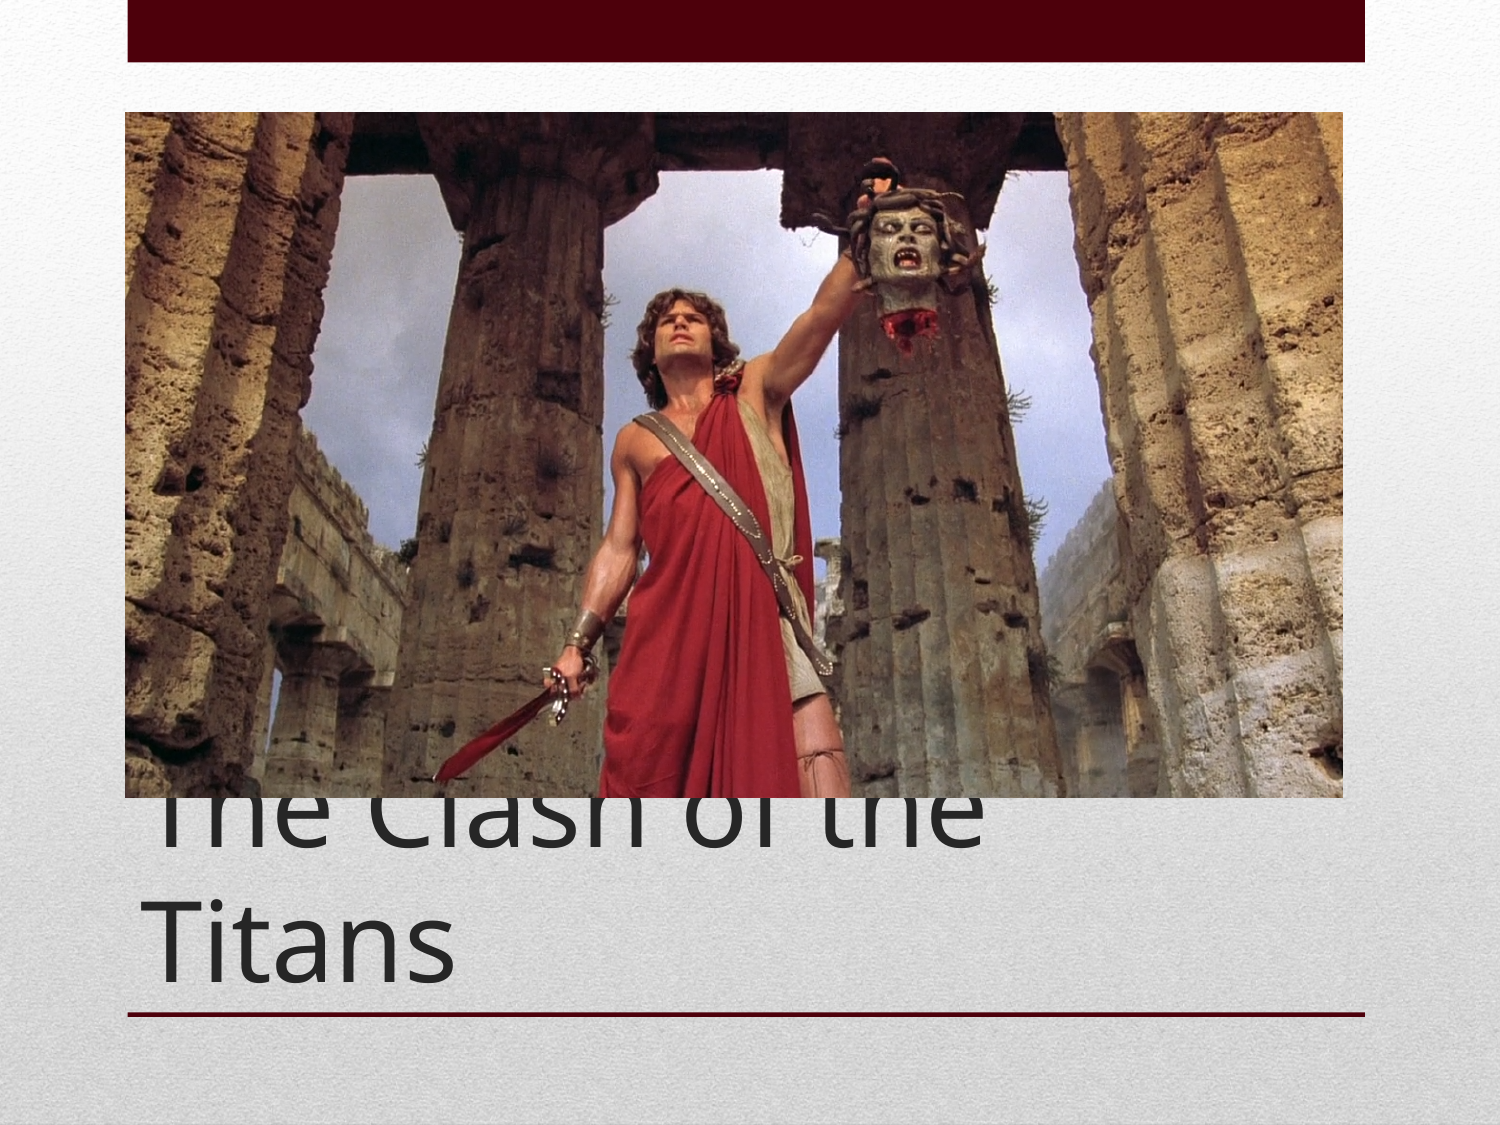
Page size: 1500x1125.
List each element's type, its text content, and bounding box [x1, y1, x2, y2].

picture [124, 111, 1344, 799]
title The Clash of the Titans [125, 809, 1238, 1013]
